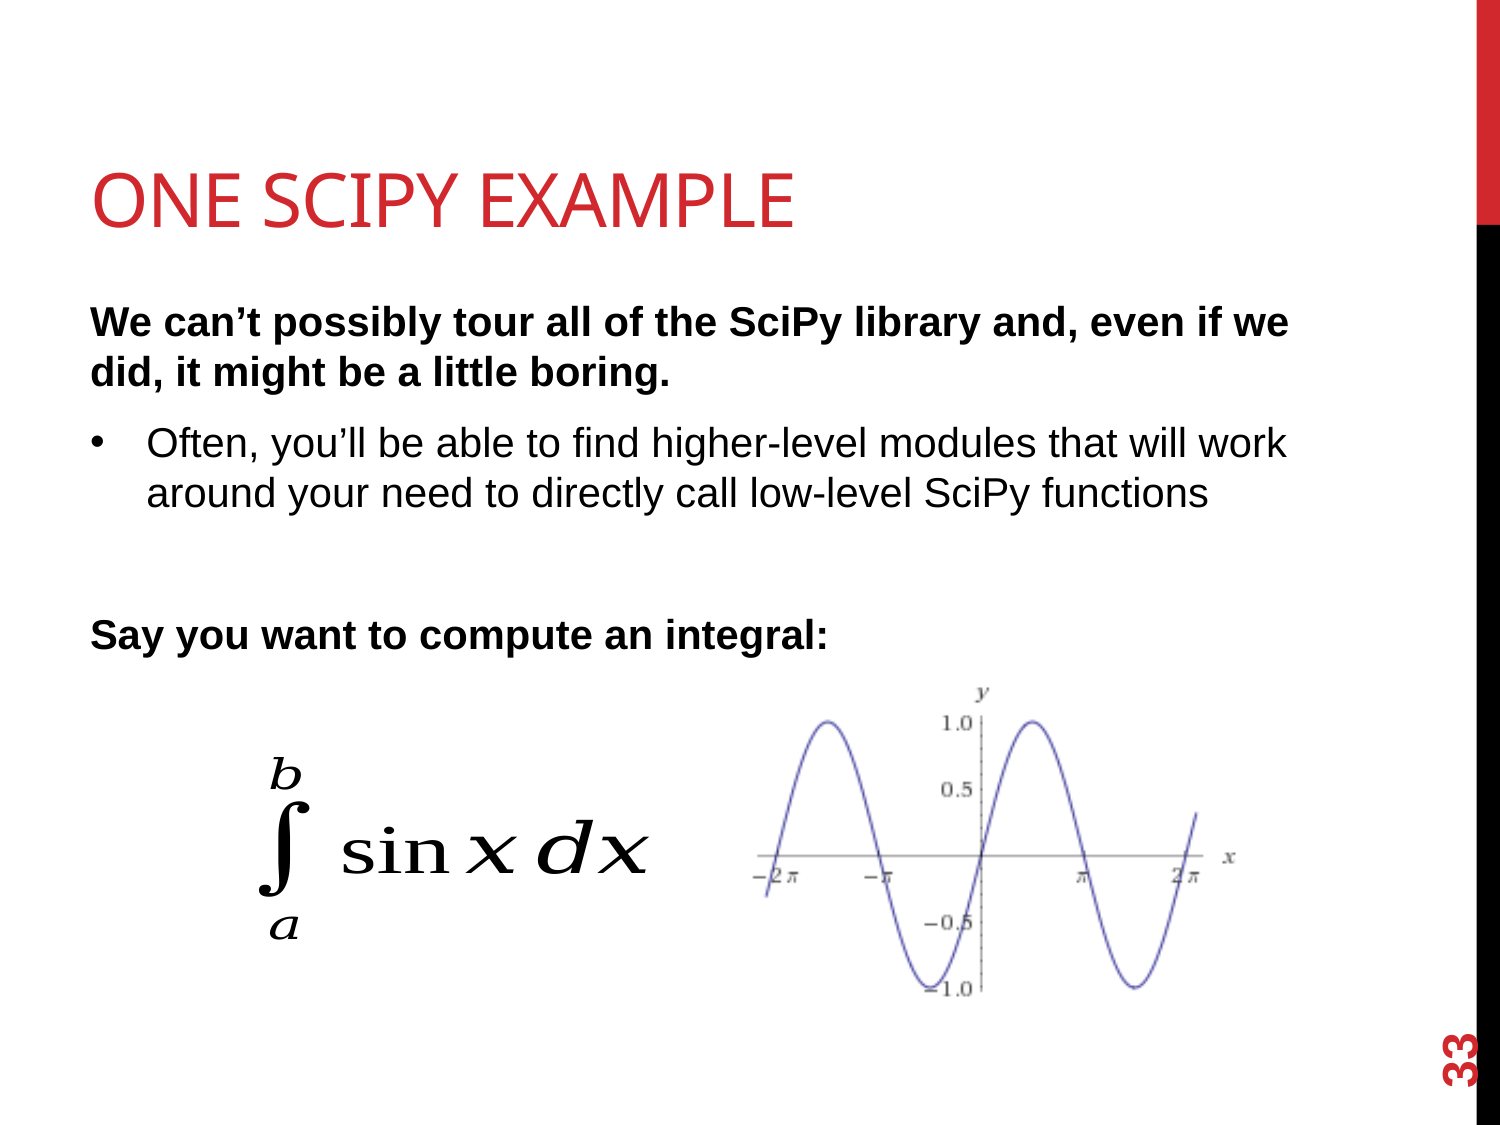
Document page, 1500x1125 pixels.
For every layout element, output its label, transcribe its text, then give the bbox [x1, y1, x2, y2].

list We can’t possibly tour all of the SciPy library and, even if we did, it might be a little boring. Often, you’ll be able to find higher-level modules that will work around your need to directly call low-level SciPy functions Say you want to compute an integral: [75, 287, 1325, 1005]
slide_number 33 [1427, 887, 1488, 1104]
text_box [243, 670, 1252, 1029]
title One SciPy Example [75, 25, 1025, 250]
